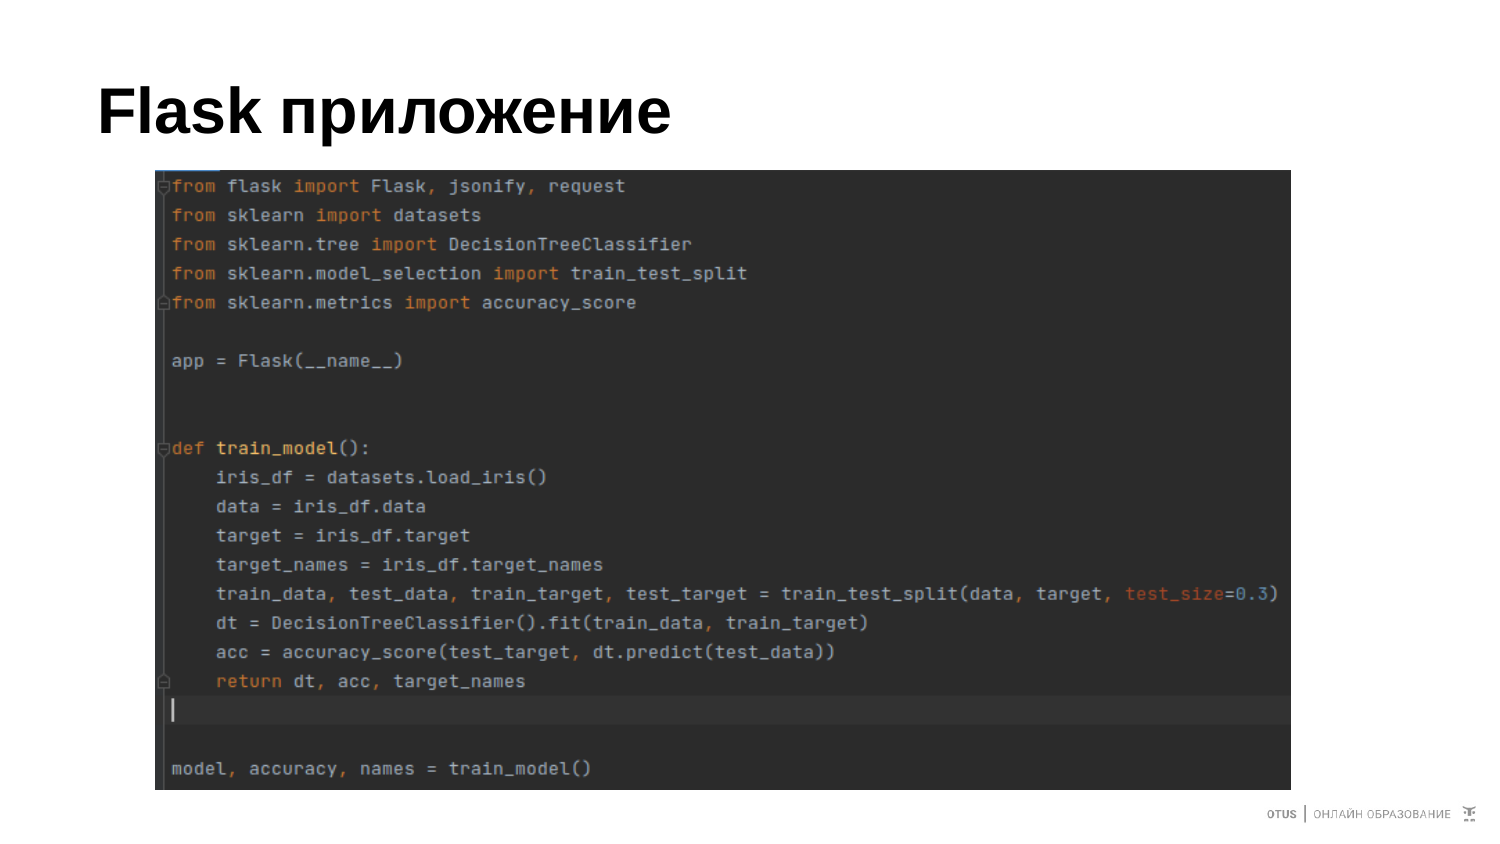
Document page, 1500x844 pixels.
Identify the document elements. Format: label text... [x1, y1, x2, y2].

title Flask приложение [82, 54, 1480, 234]
picture [0, 0, 1500, 844]
